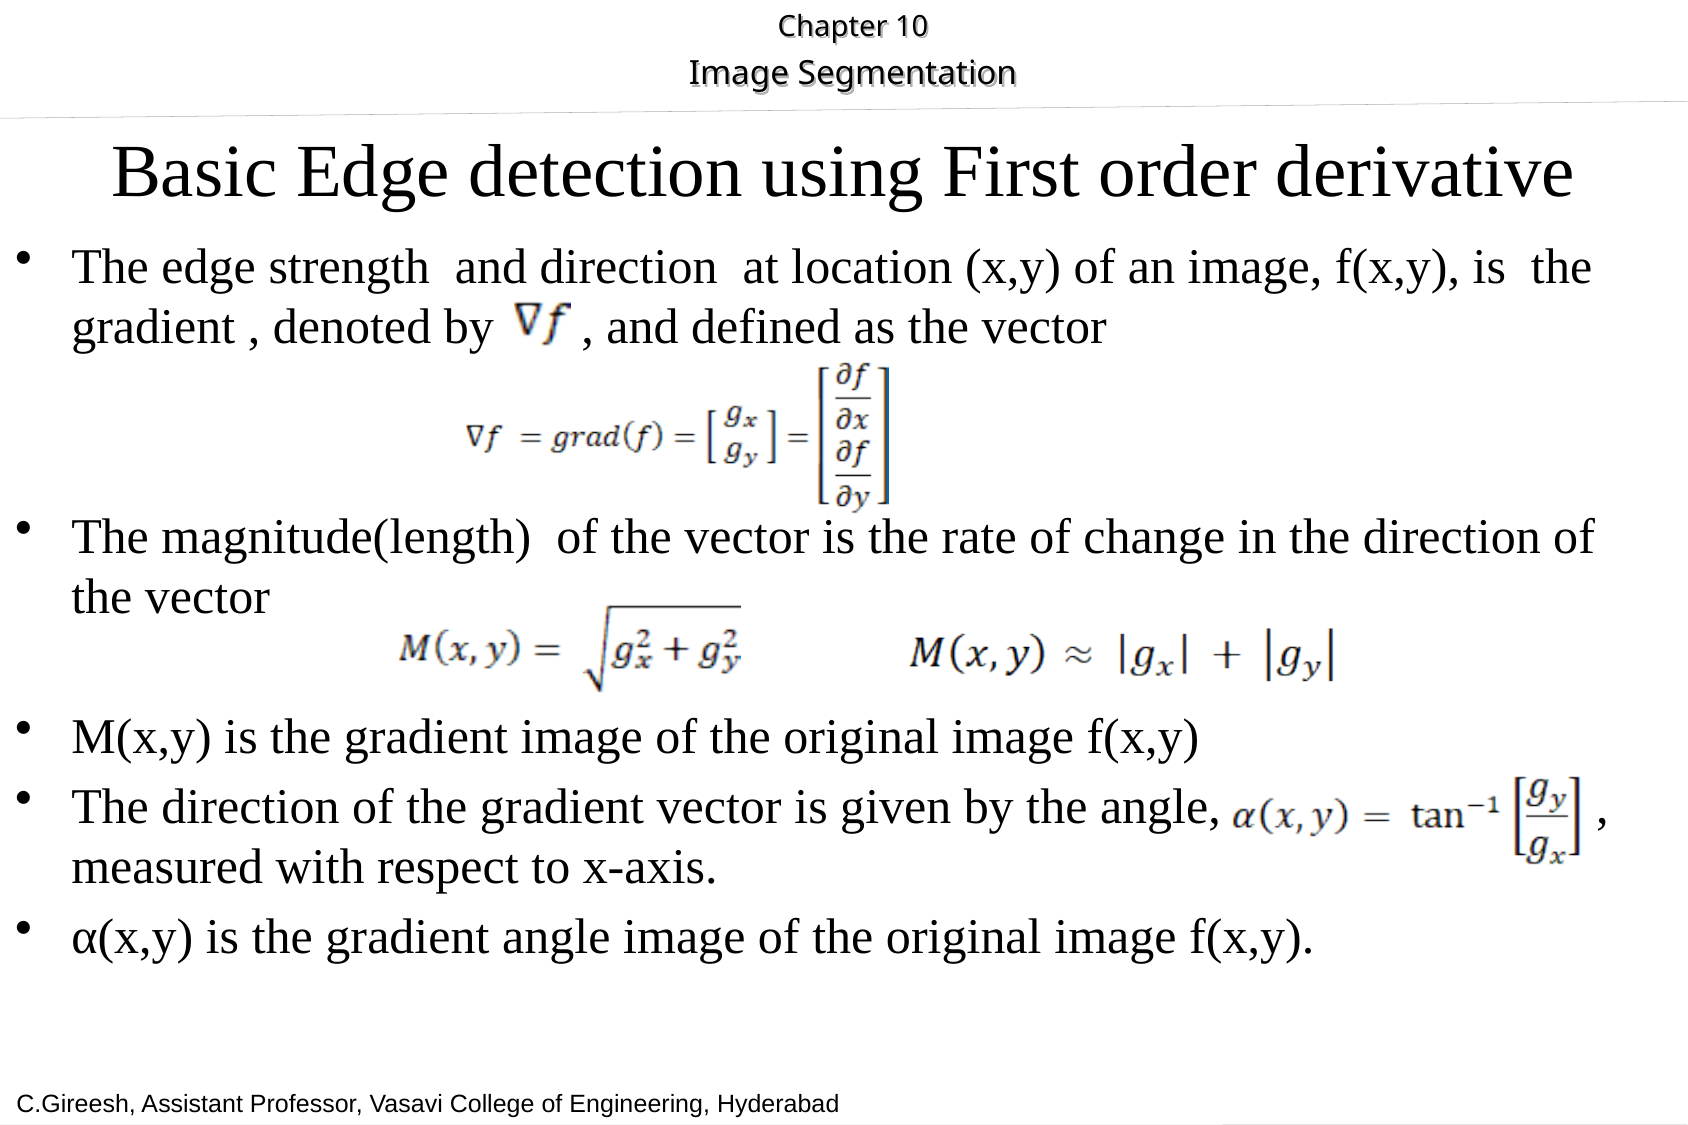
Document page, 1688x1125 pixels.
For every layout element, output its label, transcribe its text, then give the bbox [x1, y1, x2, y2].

picture [398, 601, 741, 702]
picture [466, 297, 889, 520]
title Basic Edge detection using First order derivative [84, 114, 1604, 226]
picture [1231, 772, 1586, 871]
picture [908, 622, 1339, 691]
list The edge strength and direction at location (x,y) of an image, f(x,y), is the gradient , denoted by , and defined as the vector The magnitude(length) of the vector is the rate of change in the direction of the vector M(x,y) is the gradient image of the original image f(x,y) The direction of the gradient vector is given by the angle, , measured with respect to x-axis. α(x,y) is the gradient angle image of the original image f(x,y). [0, 226, 1655, 1071]
